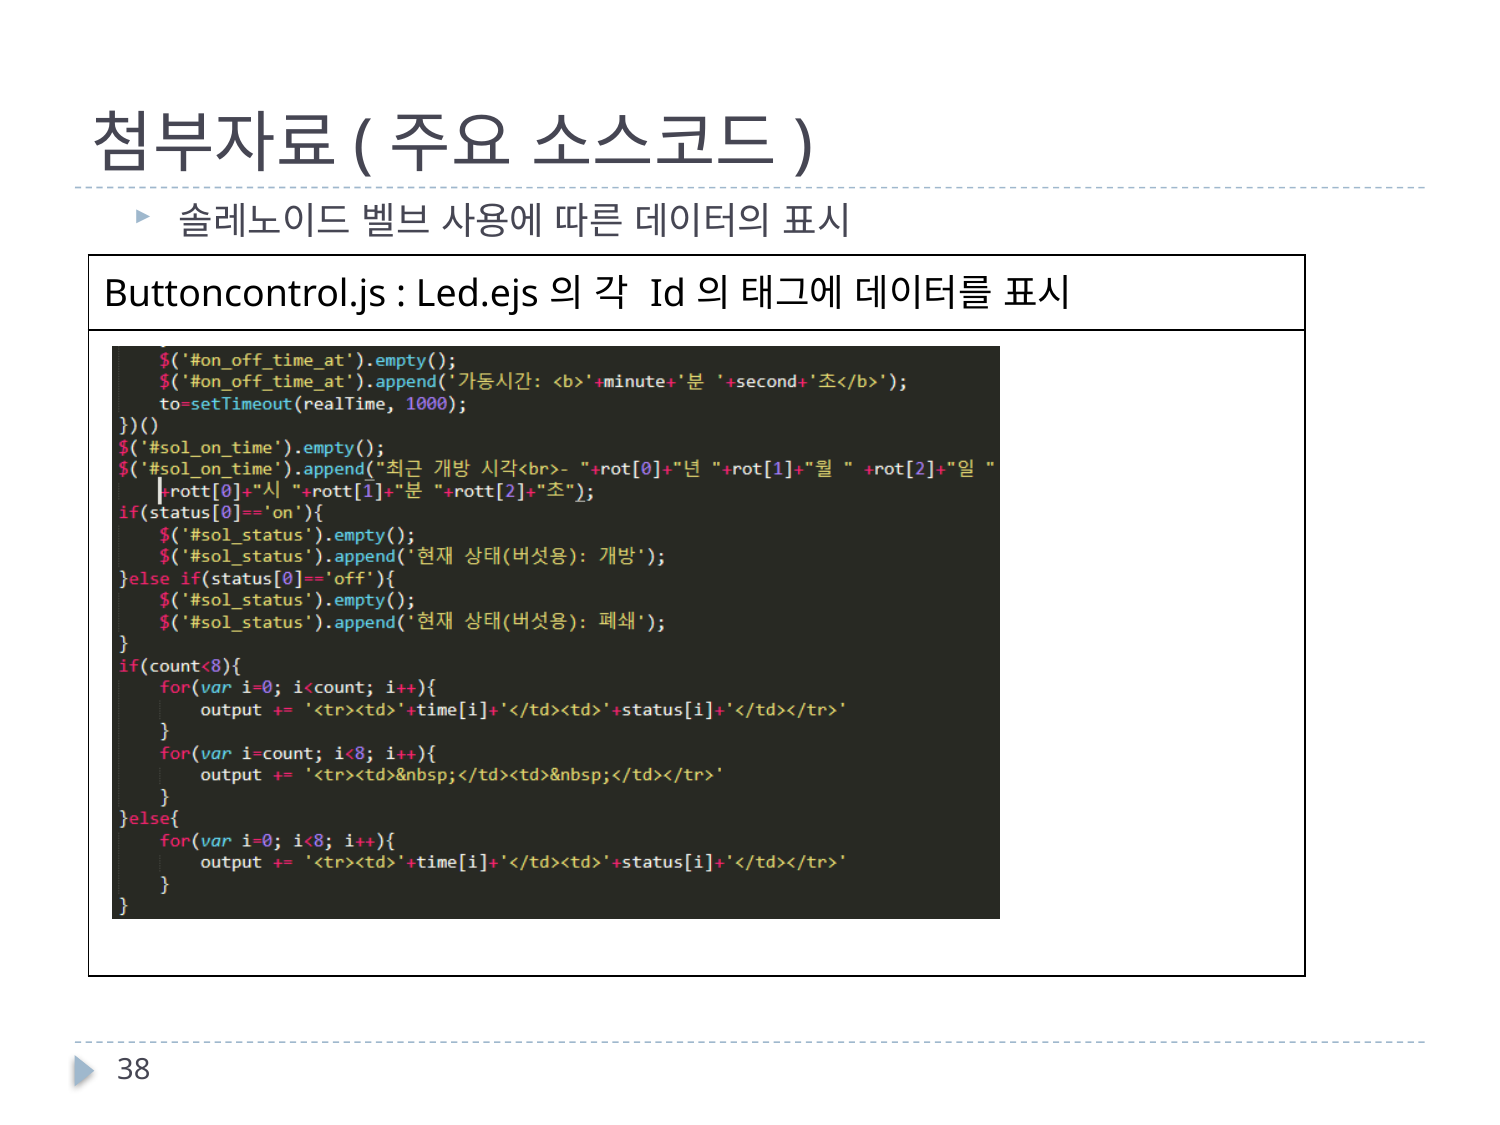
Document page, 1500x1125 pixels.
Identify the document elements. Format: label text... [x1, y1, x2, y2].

title 첨부자료(주요 소스코드) [76, 24, 1427, 188]
picture [111, 346, 1001, 919]
table_cell [89, 331, 1304, 975]
slide_number 38 [102, 1042, 428, 1103]
list 솔레노이드 벨브 사용에 따른 데이터의 표시 [73, 190, 1471, 1075]
table_header Buttoncontrol.js : Led.ejs의 각 Id의 태그에 데이터를 표시 [89, 256, 1304, 329]
